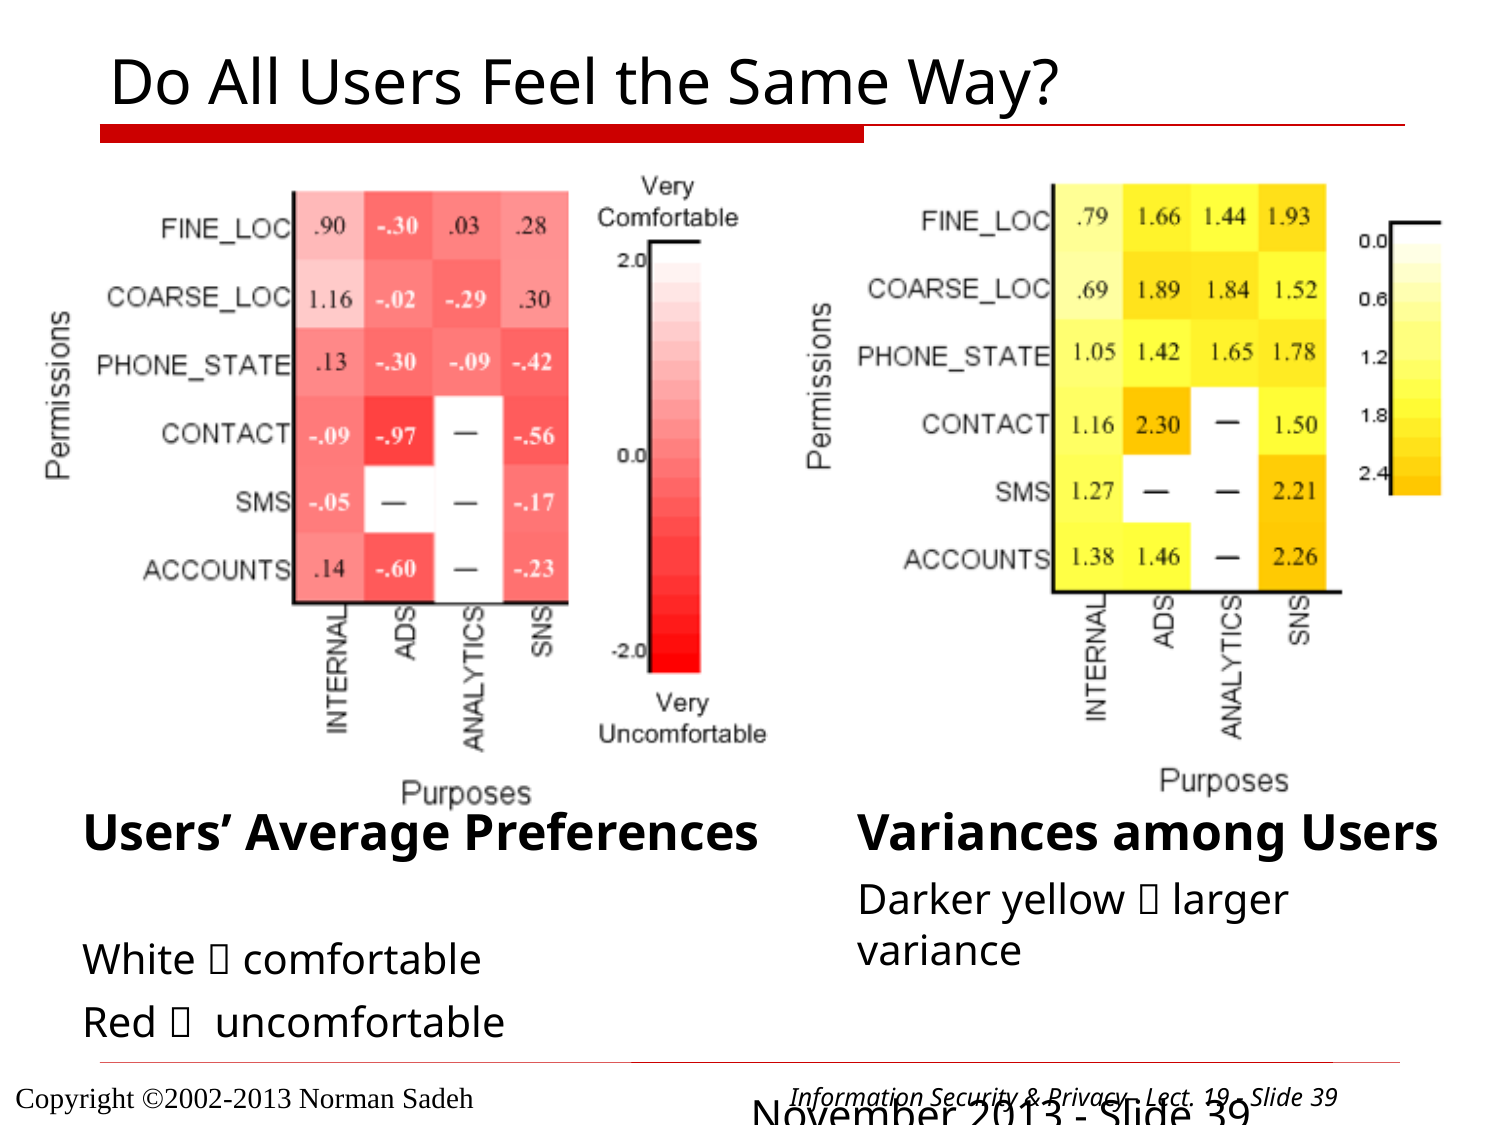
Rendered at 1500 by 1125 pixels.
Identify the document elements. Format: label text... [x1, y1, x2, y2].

picture [779, 169, 1451, 819]
text_box Users’ Average Preferences White  comfortable Red  uncomfortable [67, 793, 780, 1054]
text_box Variances among Users Darker yellow  larger variance [842, 793, 1455, 1041]
picture [17, 168, 768, 831]
title Do All Users Feel the Same Way? [93, 24, 1407, 126]
footer November 2013 - Slide 39 [725, 1081, 1500, 1119]
